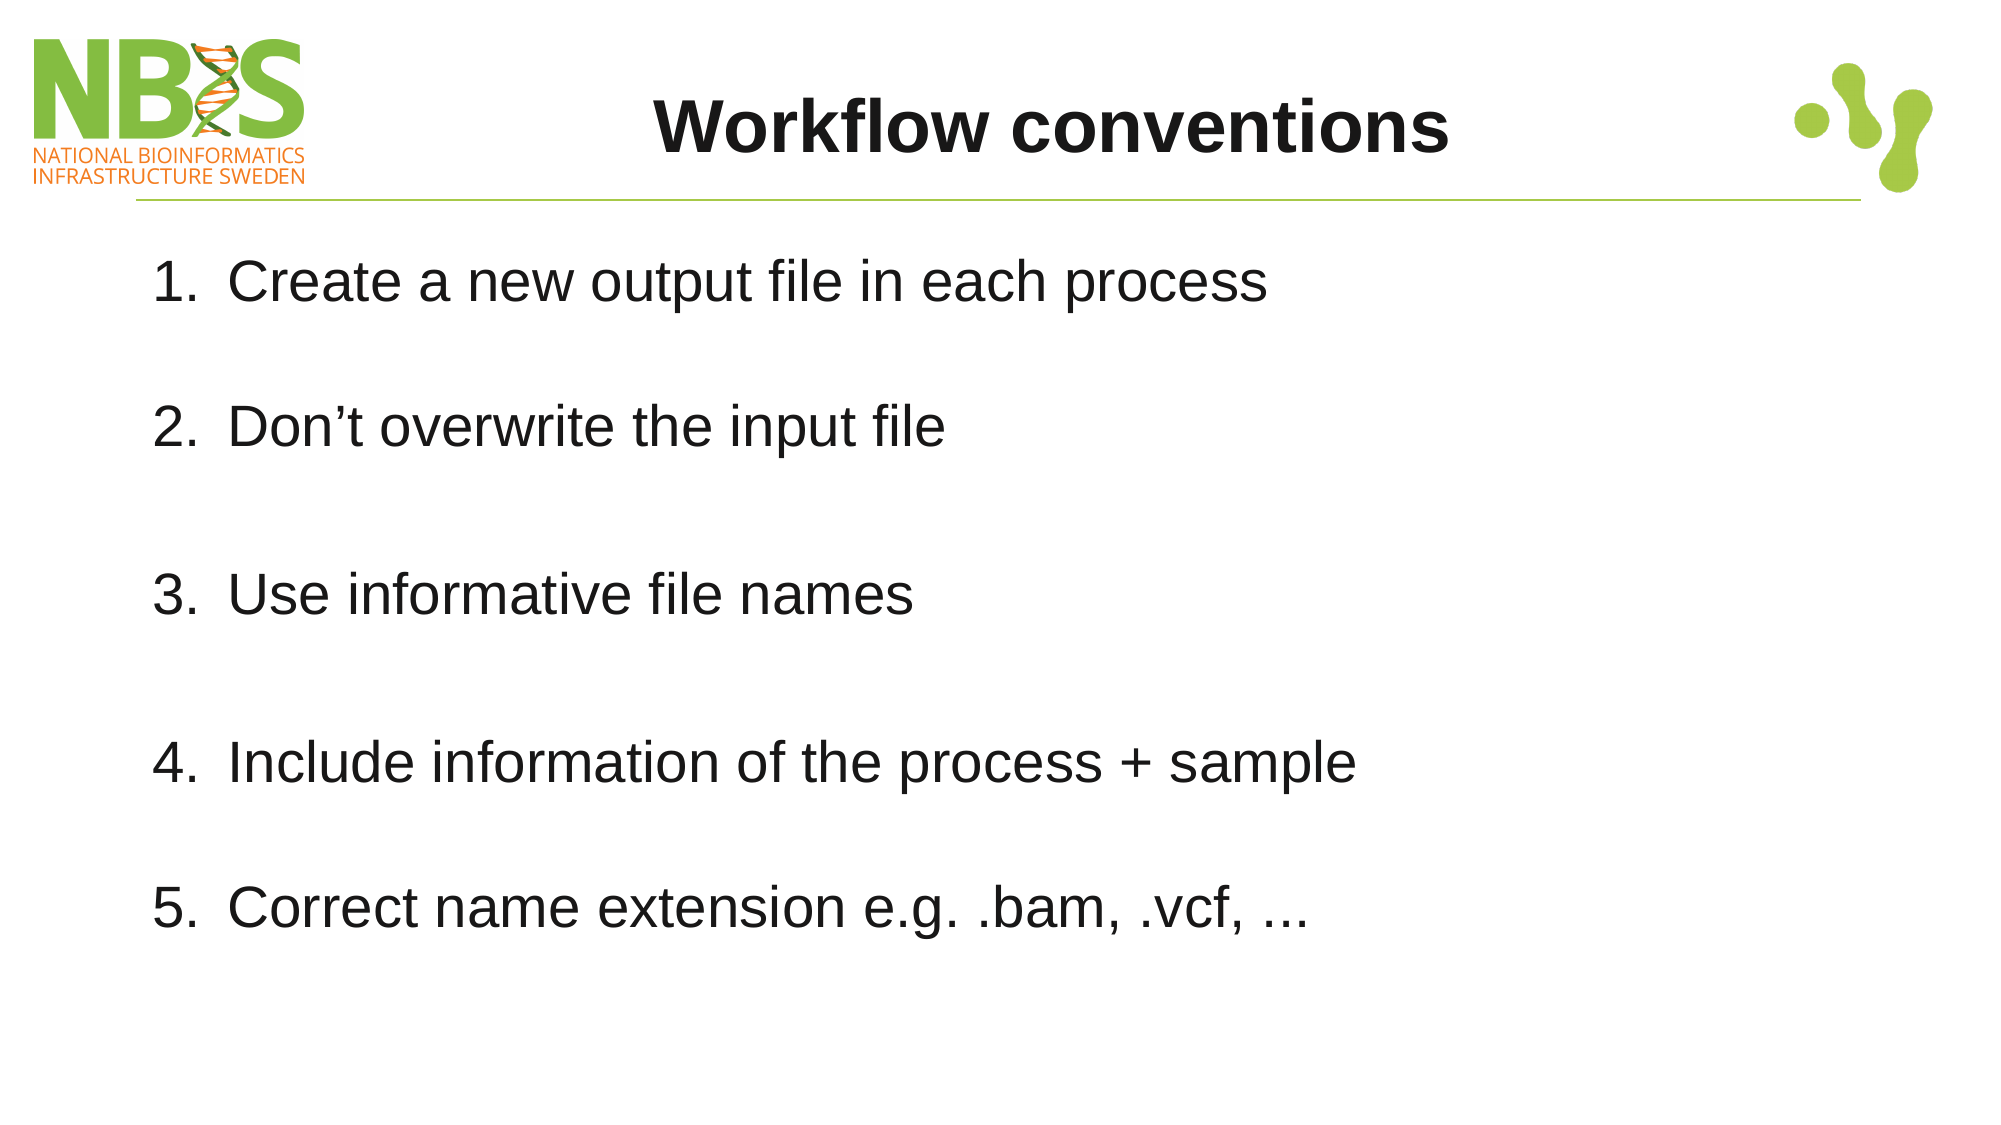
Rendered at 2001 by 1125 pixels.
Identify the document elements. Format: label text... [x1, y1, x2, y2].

picture [1790, 59, 1935, 196]
title Workflow conventions [404, 59, 1703, 197]
picture [34, 39, 304, 184]
list Create a new output file in each process Don’t overwrite the input file Use informative file names Include information of the process + sample Correct name extension e.g. .bam, .vcf, ... [137, 243, 1863, 1014]
